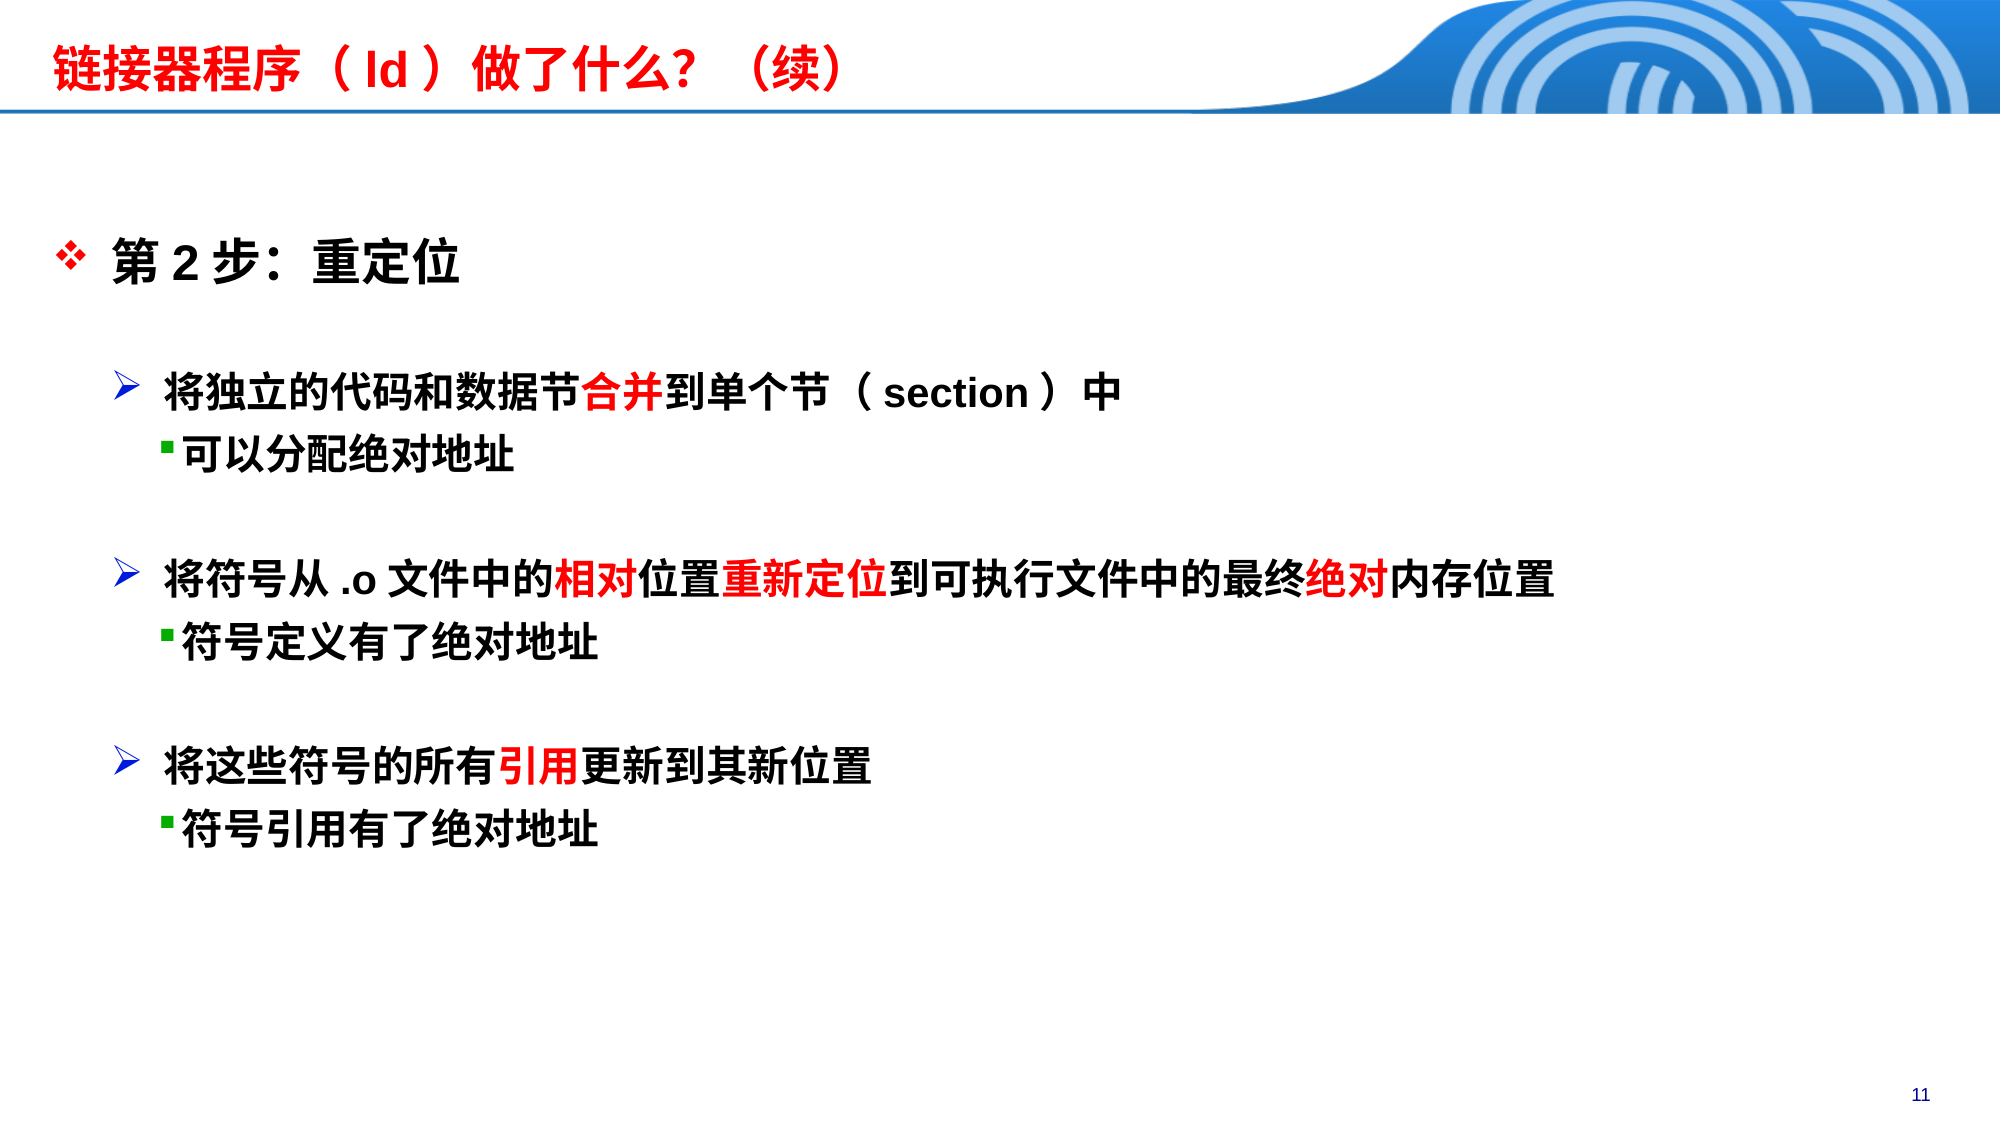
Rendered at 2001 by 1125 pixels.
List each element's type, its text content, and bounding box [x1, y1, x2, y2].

picture [0, 0, 2000, 114]
text_box 第2步：重定位 将独立的代码和数据节合并到单个节（section）中 可以分配绝对地址 将符号从.o文件中的相对位置重新定位到可执行文件中的最终绝对内存位置 符号定义有了绝对地址 将这些符号的所有引用更新到其新位置 符号引用有了绝对地址 [37, 208, 1945, 1083]
title 链接器程序（ld）做了什么？（续） [7, 40, 1107, 113]
